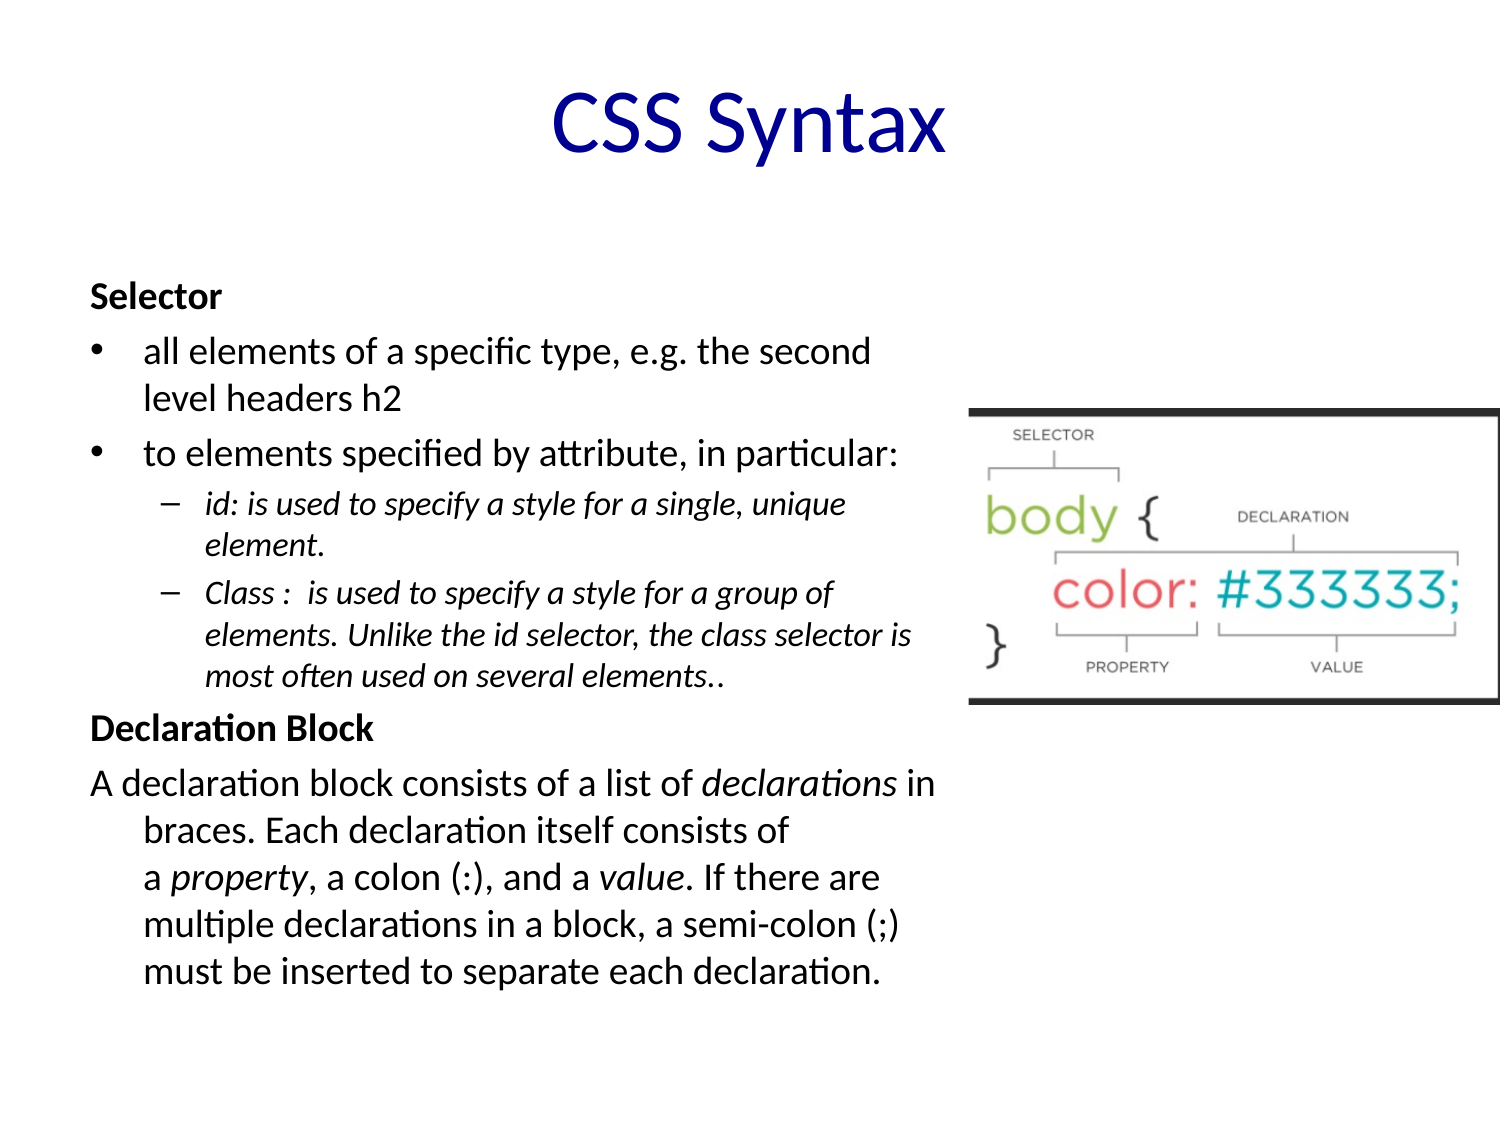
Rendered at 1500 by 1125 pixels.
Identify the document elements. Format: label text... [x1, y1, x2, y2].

list Selector all elements of a specific type, e.g. the second level headers h2 to elements specified by attribute, in particular: id: is used to specify a style for a single, unique element. Class : is used to specify a style for a group of elements. Unlike the id selector, the class selector is most often used on several elements.. Declaration Block A declaration block consists of a list of declarations in braces. Each declaration itself consists of a property, a colon (:), and a value. If there are multiple declarations in a block, a semi-colon (;) must be inserted to separate each declaration. [75, 262, 969, 1005]
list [968, 408, 1500, 705]
title CSS Syntax [0, 0, 1500, 233]
